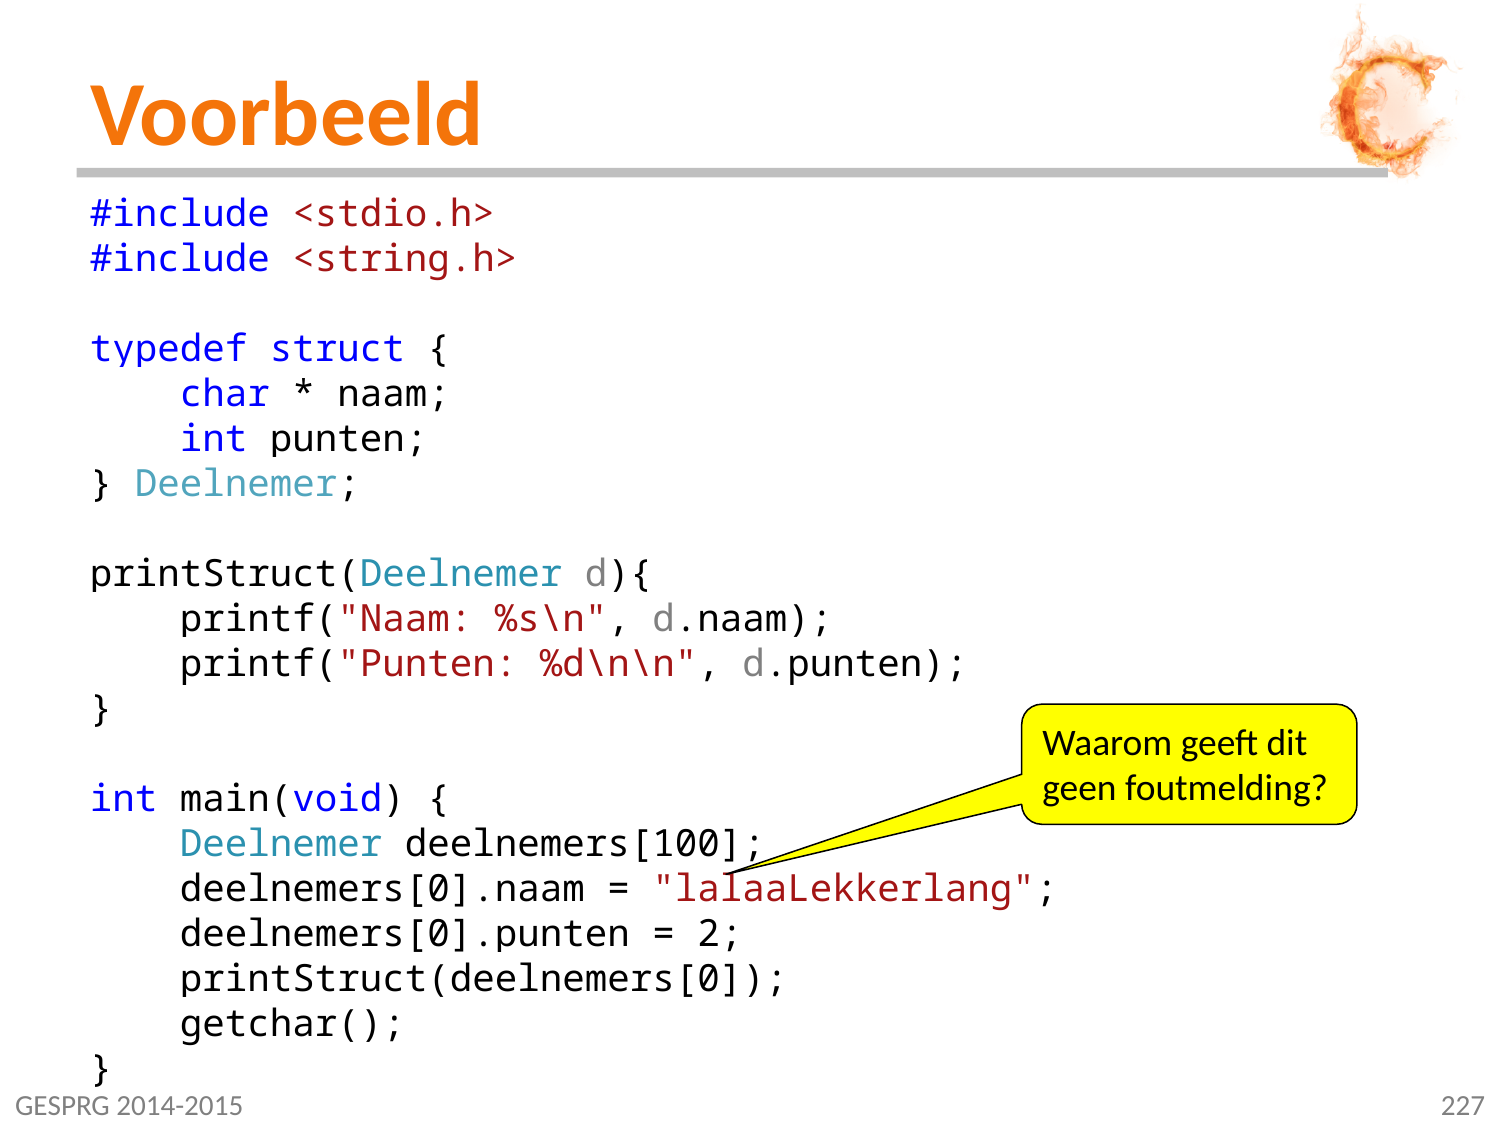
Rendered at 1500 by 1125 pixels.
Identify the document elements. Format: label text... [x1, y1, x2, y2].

slide_number GESPRG 2014-2015 [0, 1082, 350, 1125]
slide_number 227 [1149, 1082, 1500, 1125]
text_box #include <stdio.h> #include <string.h> typedef struct { char * naam; int punten; } Deelnemer; printStruct(Deelnemer d){ printf("Naam: %s\n", d.naam); printf("Punten: %d\n\n", d.punten); } int main(void) { Deelnemer deelnemers[100]; deelnemers[0].naam = "lalaaLekkerlang"; deelnemers[0].punten = 2; printStruct(deelnemers[0]); getchar(); } [74, 181, 1425, 1097]
picture [1316, 0, 1471, 185]
text_box Waarom geeft dit geen foutmelding? [725, 704, 1357, 875]
title Voorbeeld [75, 45, 1425, 173]
